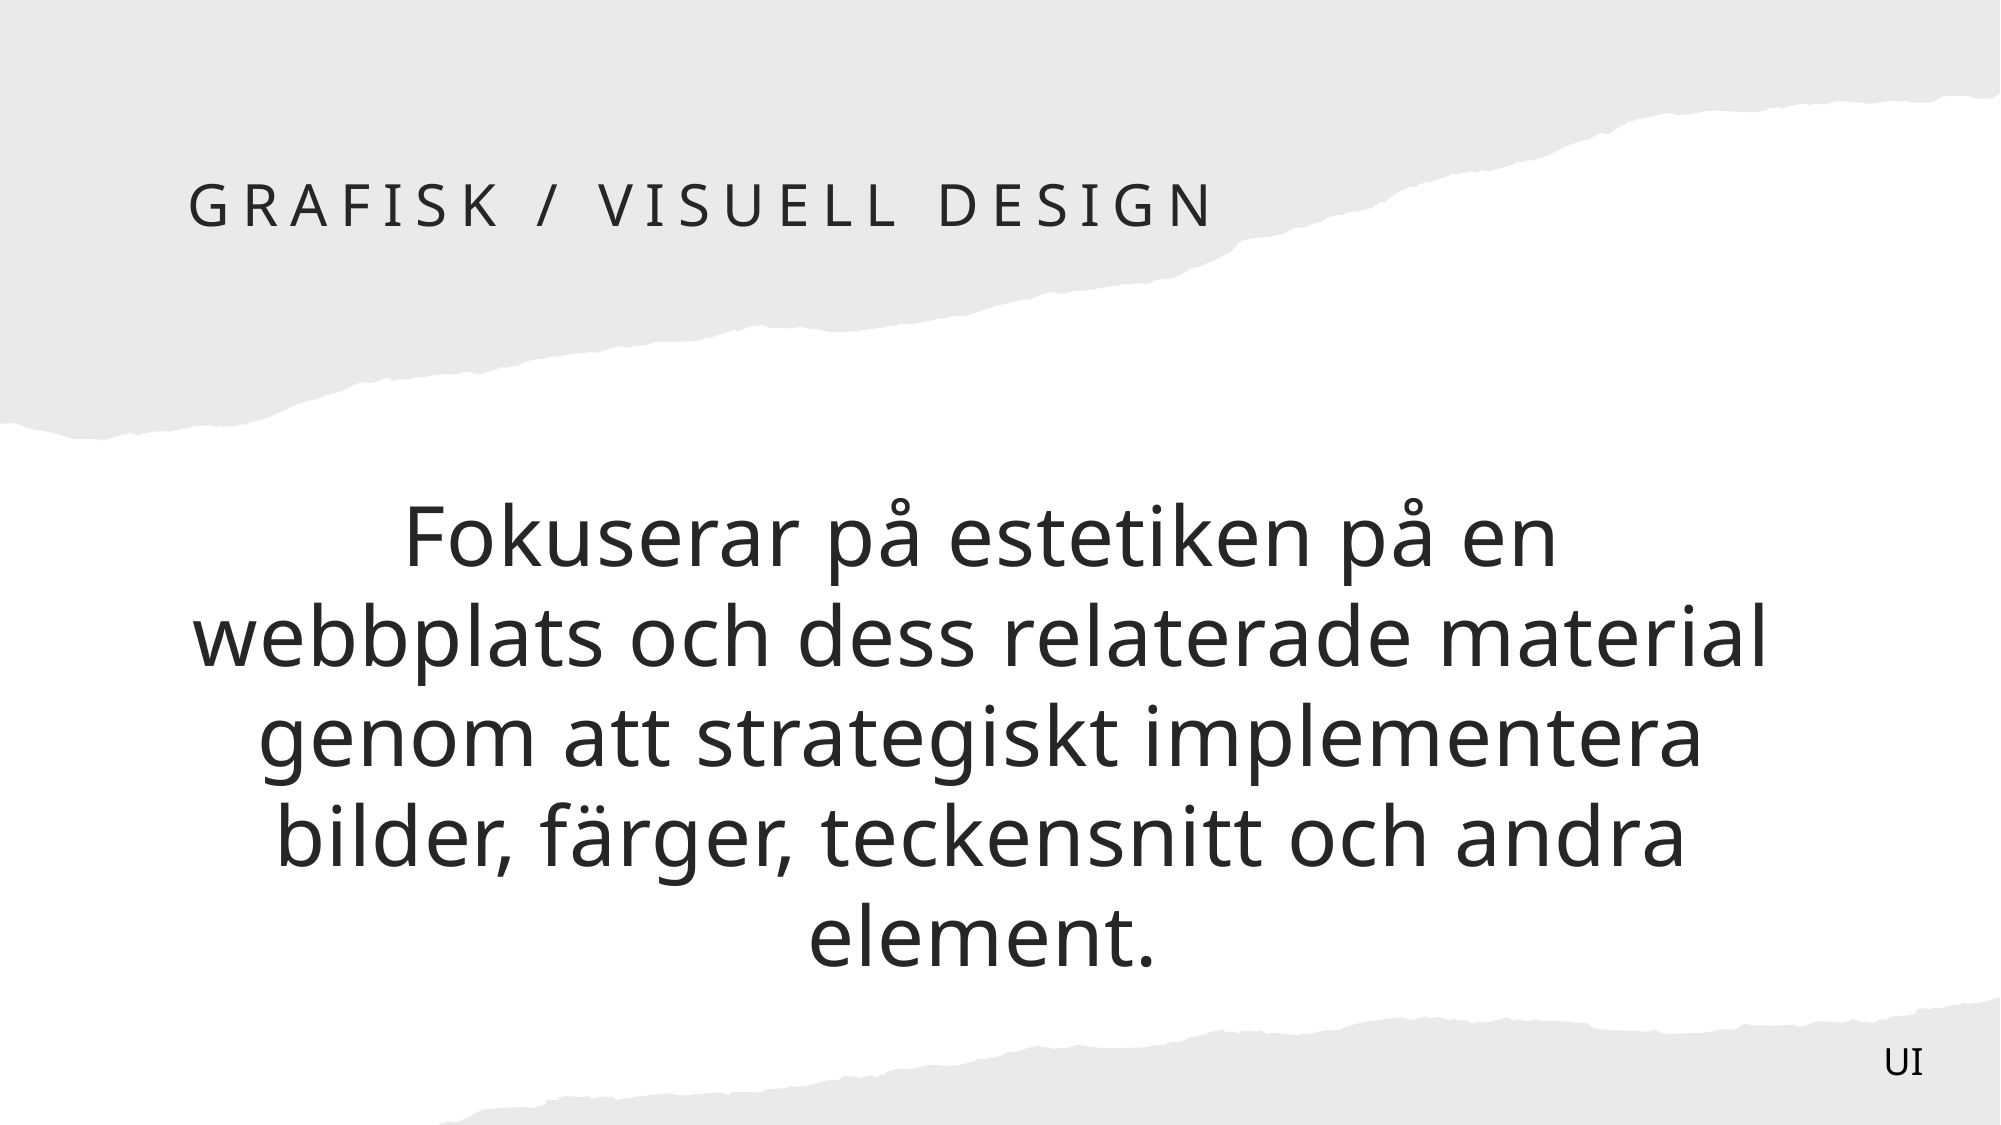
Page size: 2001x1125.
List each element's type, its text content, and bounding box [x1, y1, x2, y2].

text_box UI [1868, 1030, 1939, 1091]
text_box [0, 0, 2000, 443]
title Grafisk / visuell design [172, 99, 1782, 300]
text_box [435, 996, 2000, 1125]
text_box [0, 96, 2000, 1125]
list Fokuserar på estetiken på en webbplats och dess relaterade material genom att strategiskt implementera bilder, färger, teckensnitt och andra element. [172, 440, 1794, 1026]
